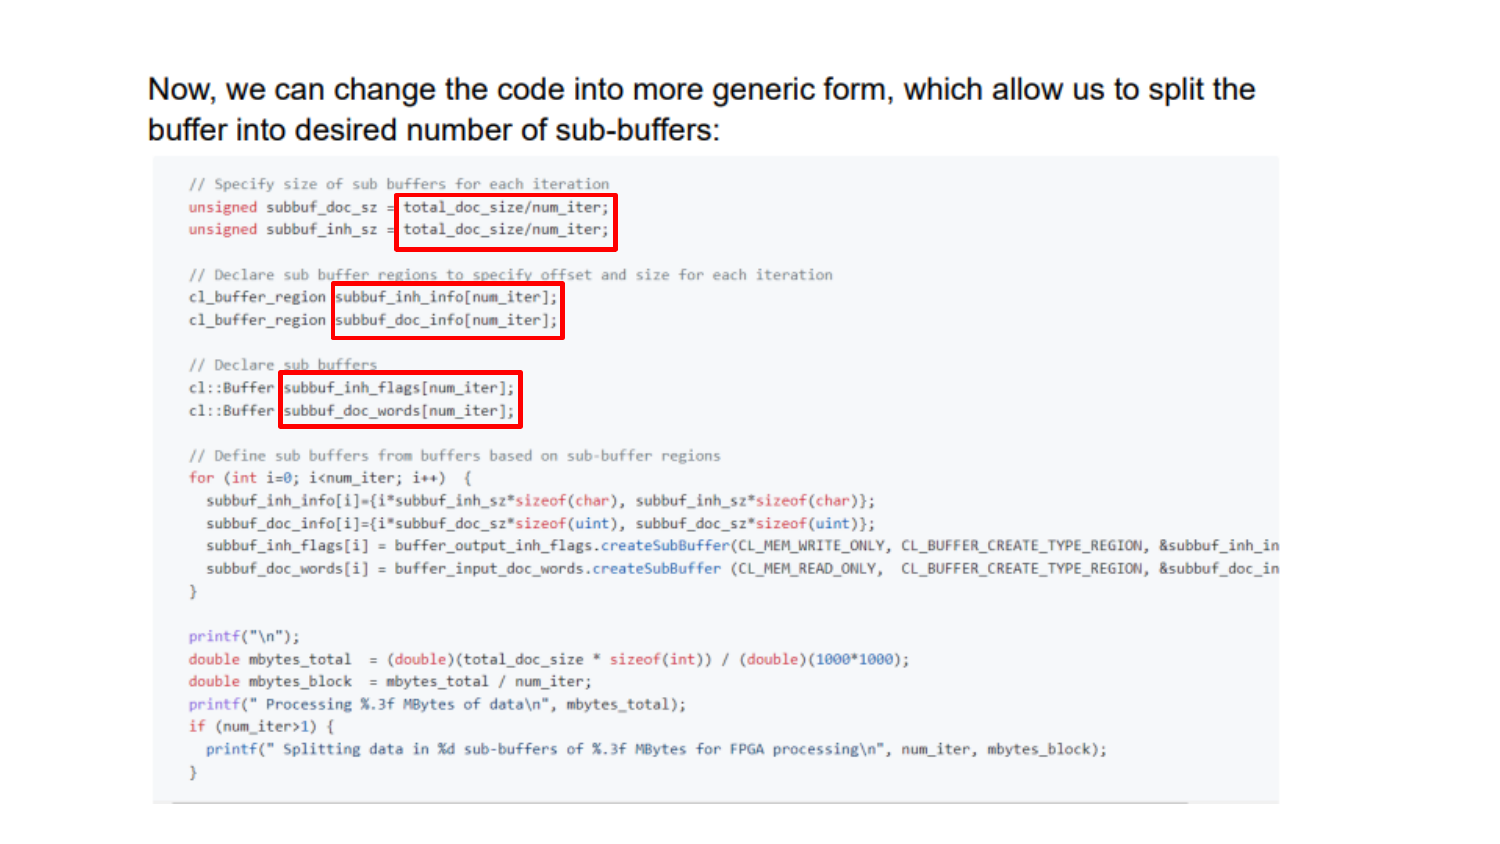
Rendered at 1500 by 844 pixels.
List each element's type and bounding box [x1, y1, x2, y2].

picture [125, 39, 1375, 805]
